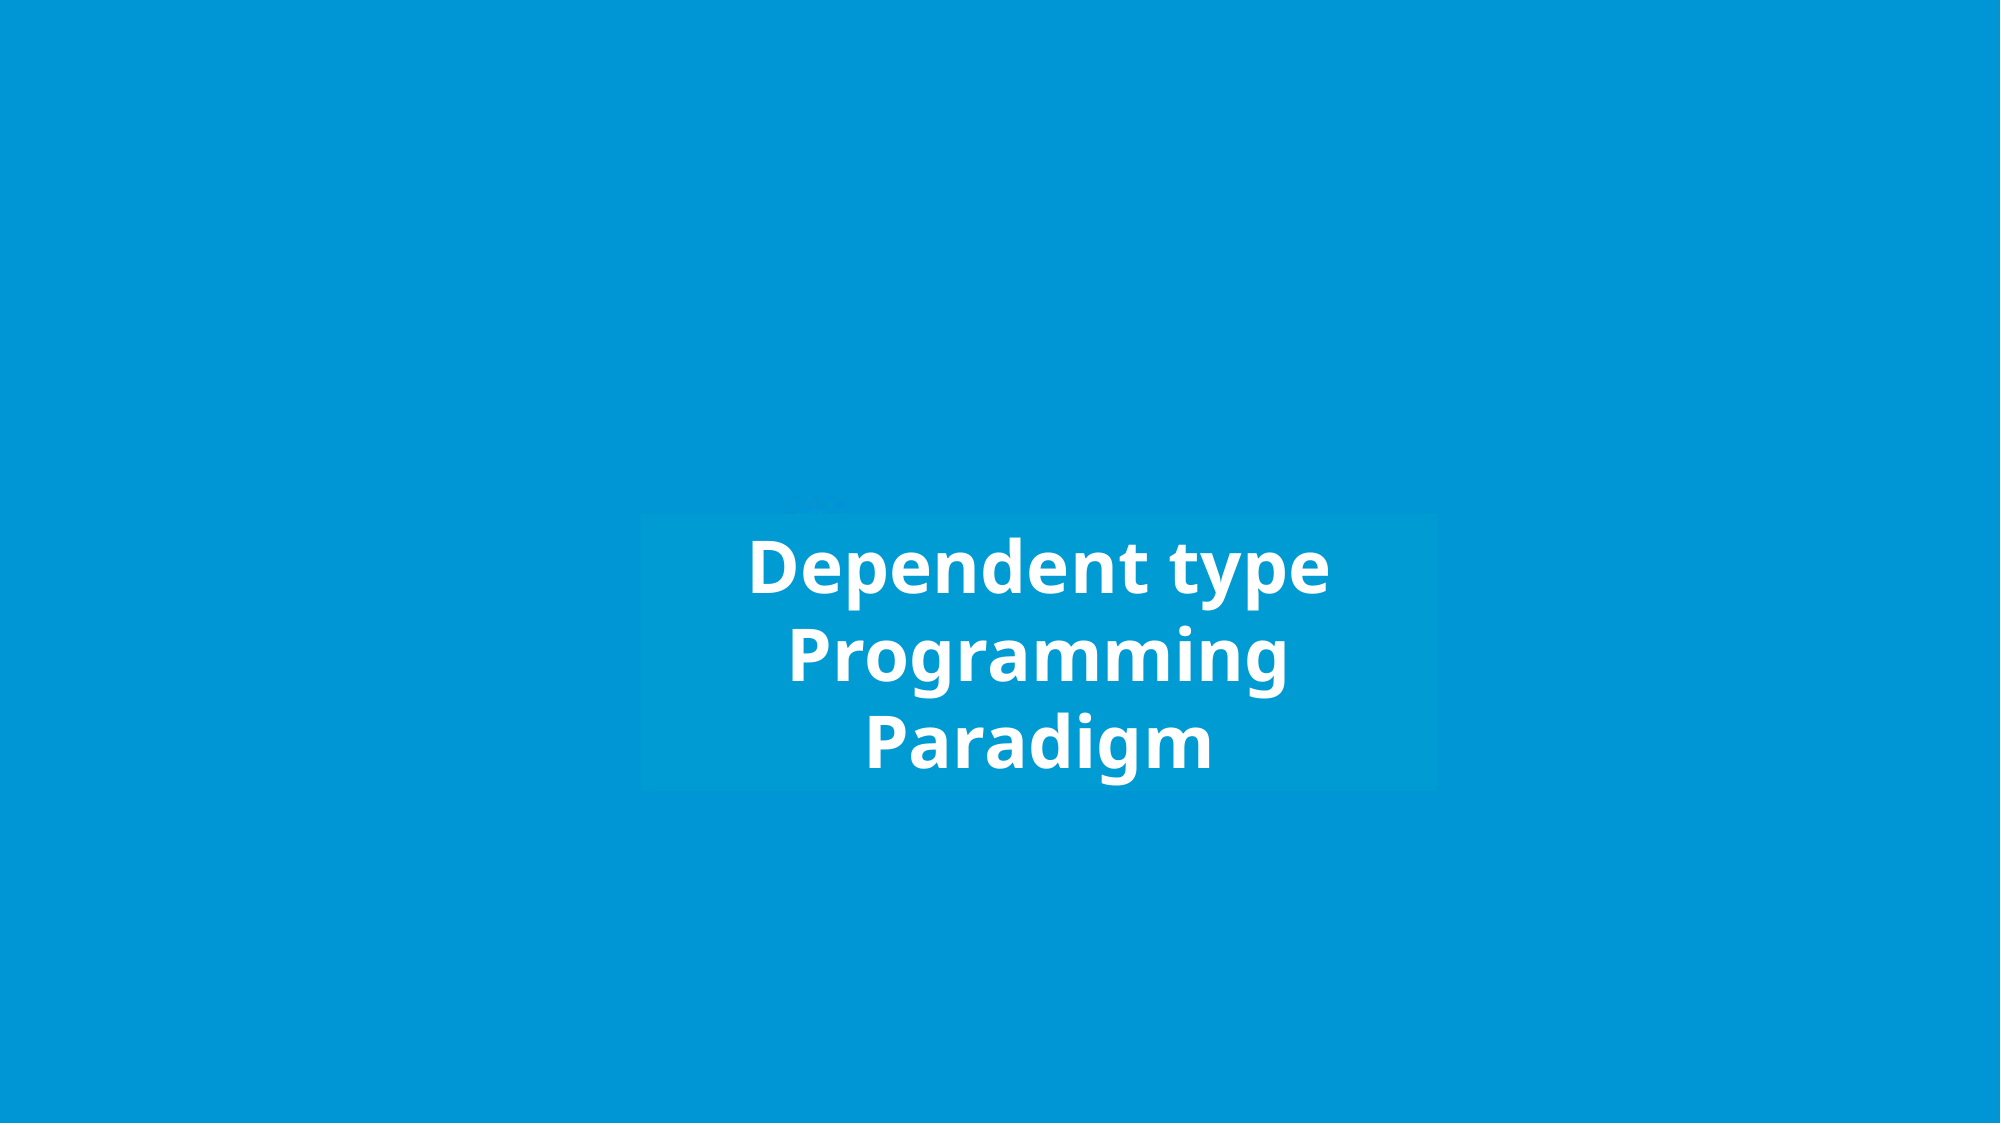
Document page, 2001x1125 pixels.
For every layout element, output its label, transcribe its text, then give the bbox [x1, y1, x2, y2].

text_box Dependent type Programming Paradigm [640, 513, 1438, 791]
text_box [0, 0, 2000, 1123]
